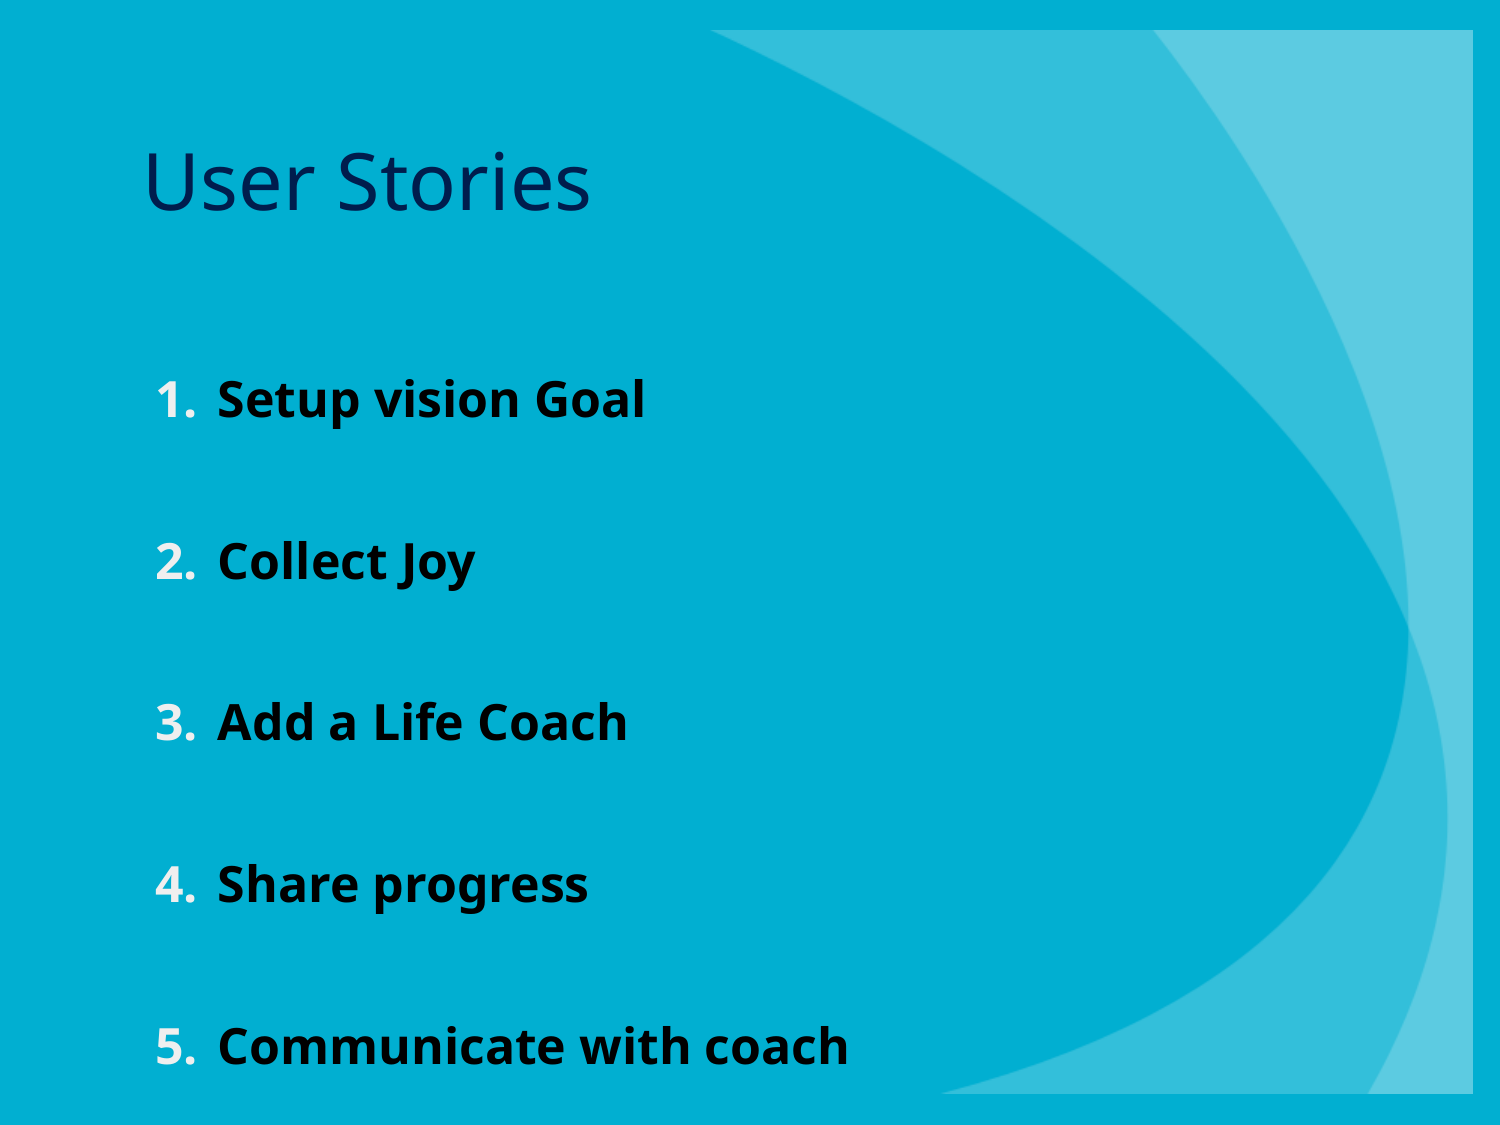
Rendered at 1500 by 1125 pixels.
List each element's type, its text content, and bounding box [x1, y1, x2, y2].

list Setup vision Goal Collect Joy Add a Life Coach Share progress Communicate with coach Review Coach [127, 299, 1372, 991]
title User Stories [127, 62, 1372, 234]
picture [24, 30, 1473, 1094]
